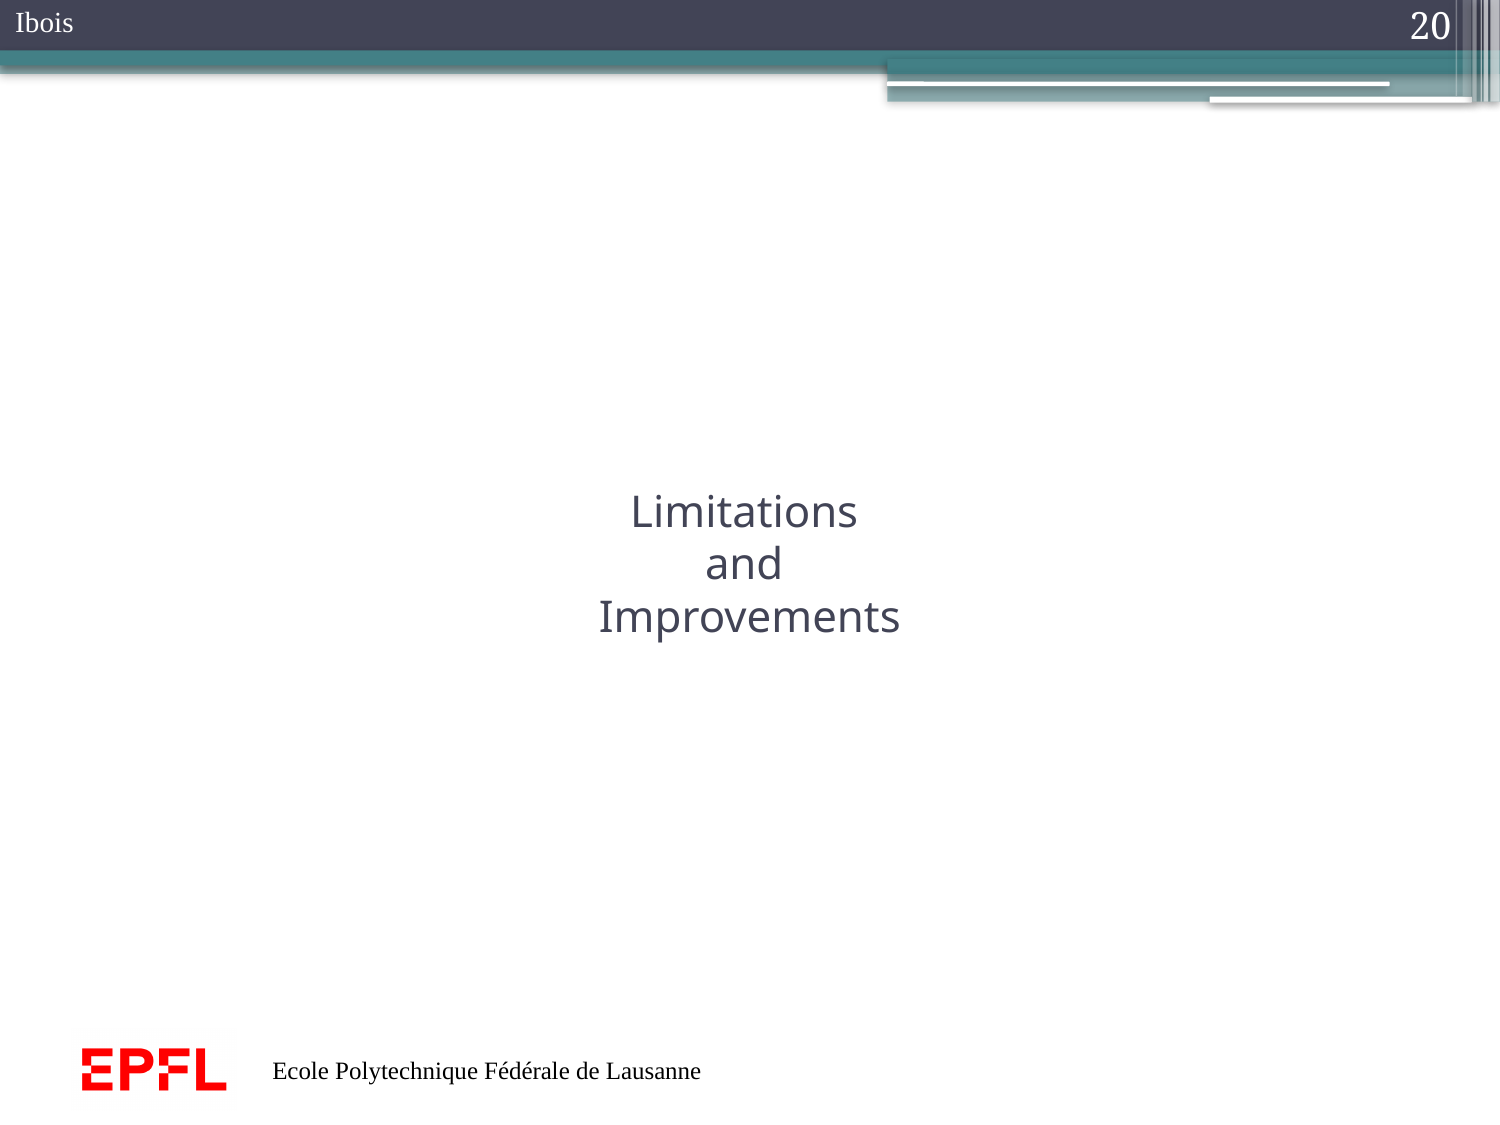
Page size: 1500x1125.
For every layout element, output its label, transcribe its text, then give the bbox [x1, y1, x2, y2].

text_box Ibois [0, 0, 89, 46]
title Limitations and Improvements [75, 474, 1425, 650]
slide_number 20 [1341, 0, 1466, 61]
picture [71, 1027, 238, 1112]
text_box Ecole Polytechnique Fédérale de Lausanne [257, 1046, 717, 1092]
